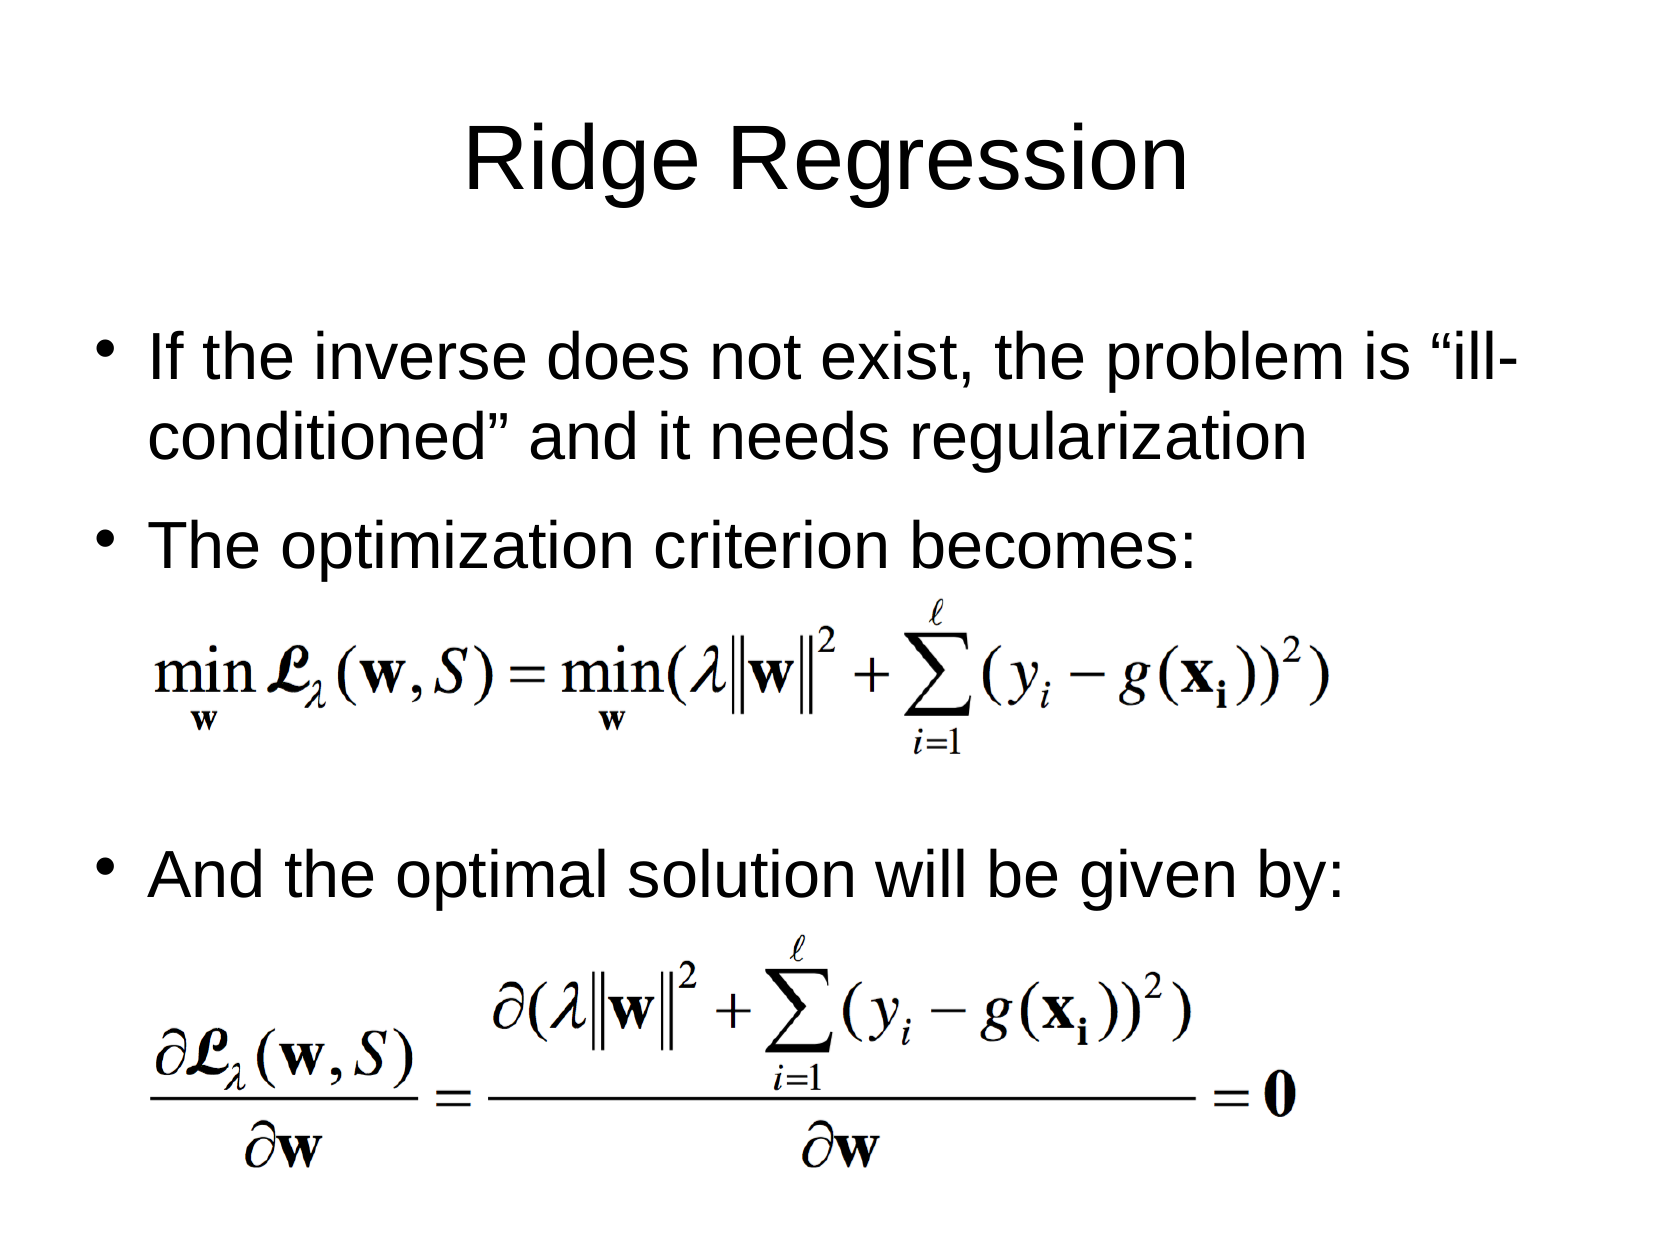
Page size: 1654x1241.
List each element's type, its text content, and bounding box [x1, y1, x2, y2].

picture [142, 587, 1351, 773]
picture [142, 917, 1313, 1189]
text_box If the inverse does not exist, the problem is “ill-conditioned” and it needs regularization The optimization criterion becomes: And the optimal solution will be given by: [76, 312, 1565, 1087]
text_box Ridge Regression [82, 49, 1571, 257]
